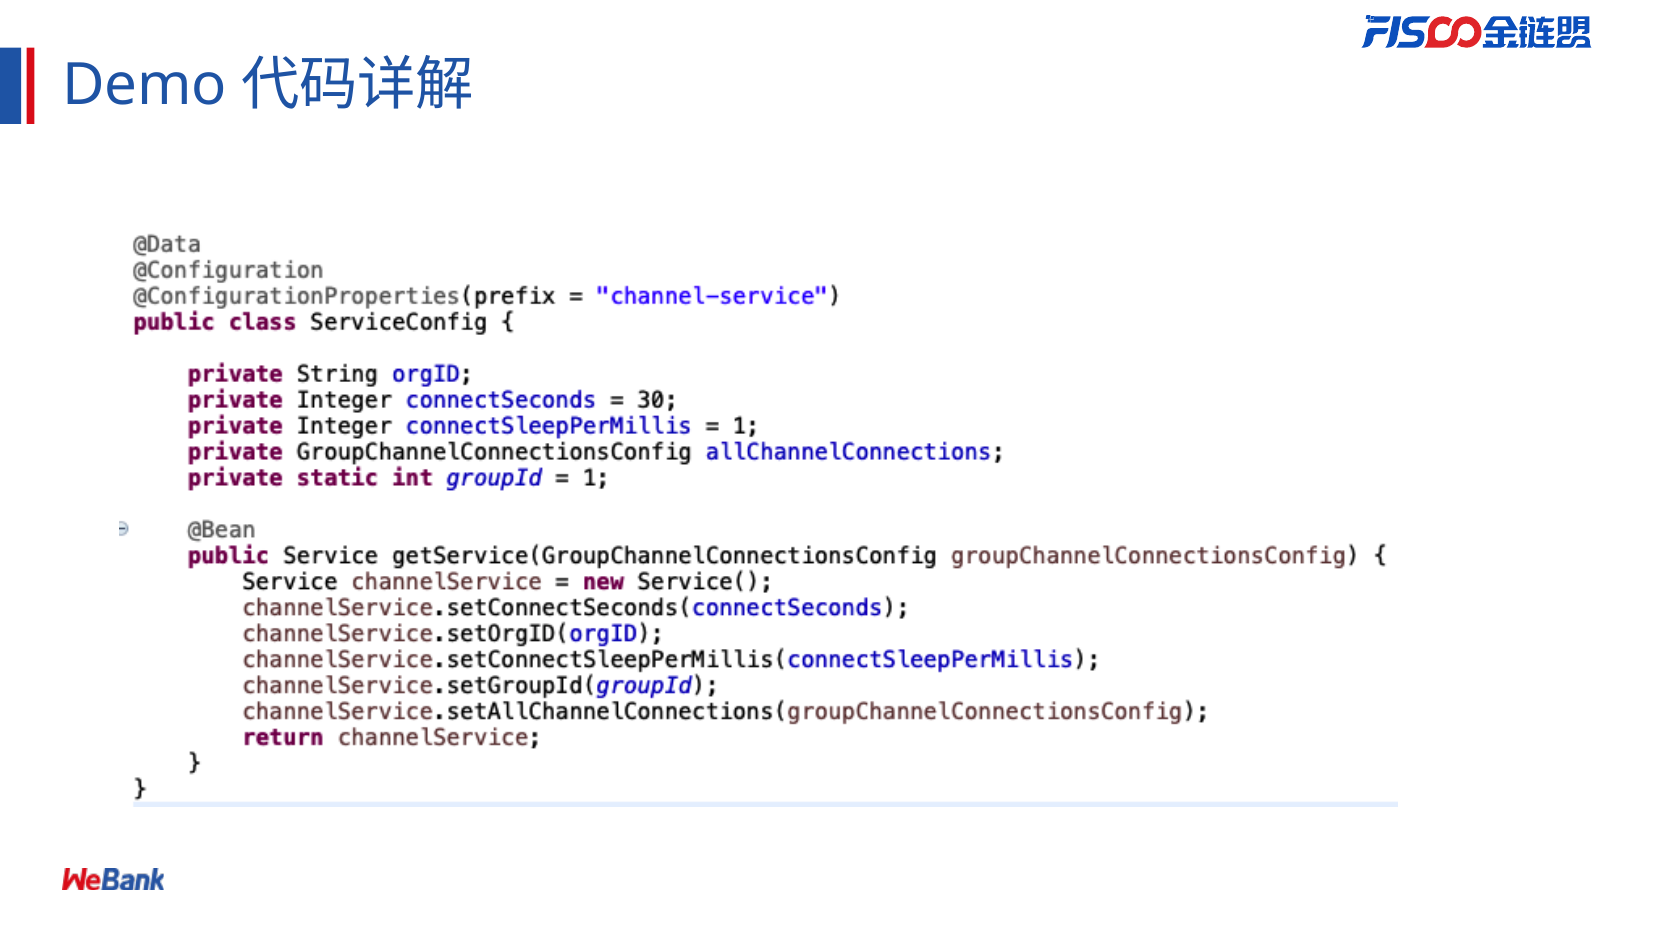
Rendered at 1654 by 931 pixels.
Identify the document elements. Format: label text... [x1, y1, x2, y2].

picture [119, 223, 1398, 807]
title Demo代码详解 [62, 53, 1592, 210]
